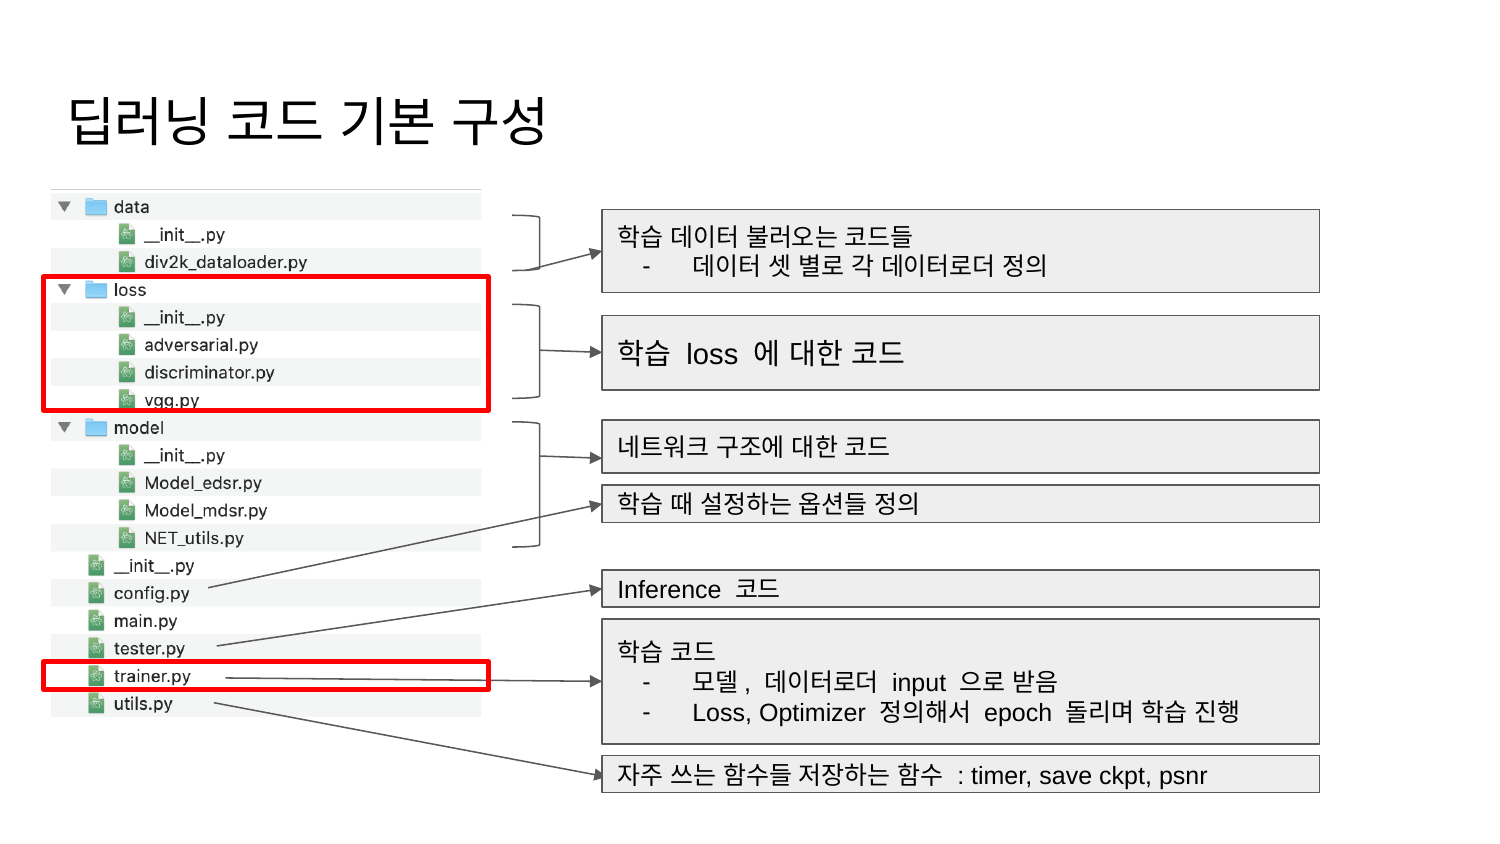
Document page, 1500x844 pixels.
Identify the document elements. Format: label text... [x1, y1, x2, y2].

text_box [207, 484, 1320, 588]
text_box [511, 419, 1320, 484]
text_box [225, 618, 1320, 702]
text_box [213, 702, 1320, 793]
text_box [511, 304, 1320, 399]
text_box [216, 569, 1320, 647]
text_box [511, 209, 1320, 293]
title 딥러닝 코드 기본 구성 [51, 72, 1449, 167]
picture [50, 188, 482, 718]
